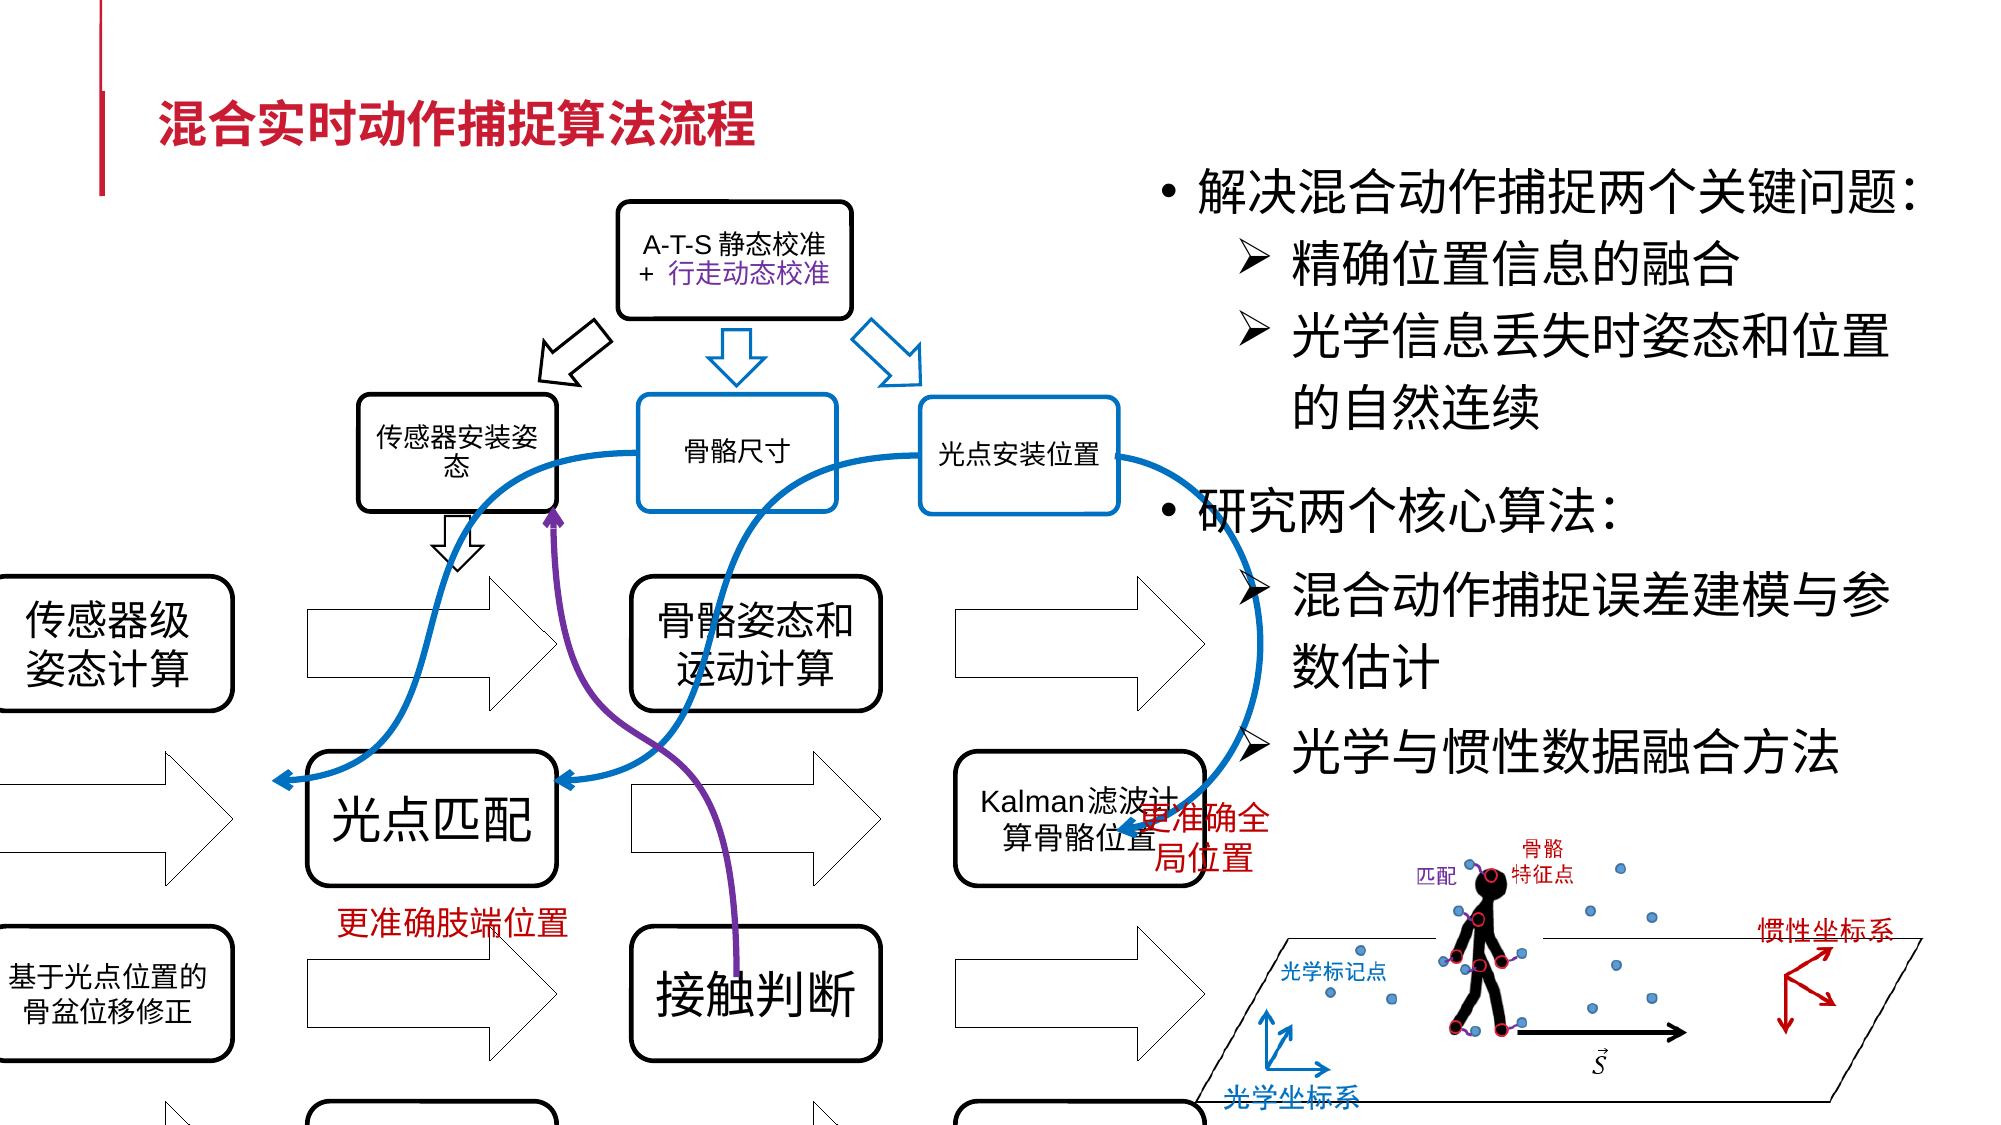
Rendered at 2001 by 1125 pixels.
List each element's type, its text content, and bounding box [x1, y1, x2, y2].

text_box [358, 394, 557, 452]
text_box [409, 649, 881, 834]
text_box [850, 317, 922, 388]
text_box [617, 201, 852, 319]
title 混合实时动作捕捉算法流程 [142, 86, 1868, 166]
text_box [638, 394, 837, 455]
text_box 解决混合动作捕捉两个关键问题： 精确位置信息的融合 光学信息丢失时姿态和位置的自然连续 研究两个核心算法： 混合动作捕捉误差建模与参数估计 光学与惯性数据融合方法 [1145, 140, 1918, 817]
text_box [1106, 456, 1145, 576]
text_box [538, 318, 613, 387]
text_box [271, 452, 639, 781]
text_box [0, 576, 1205, 1100]
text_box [920, 396, 1119, 515]
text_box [553, 455, 921, 781]
picture [1169, 817, 1939, 1115]
text_box [705, 328, 768, 388]
